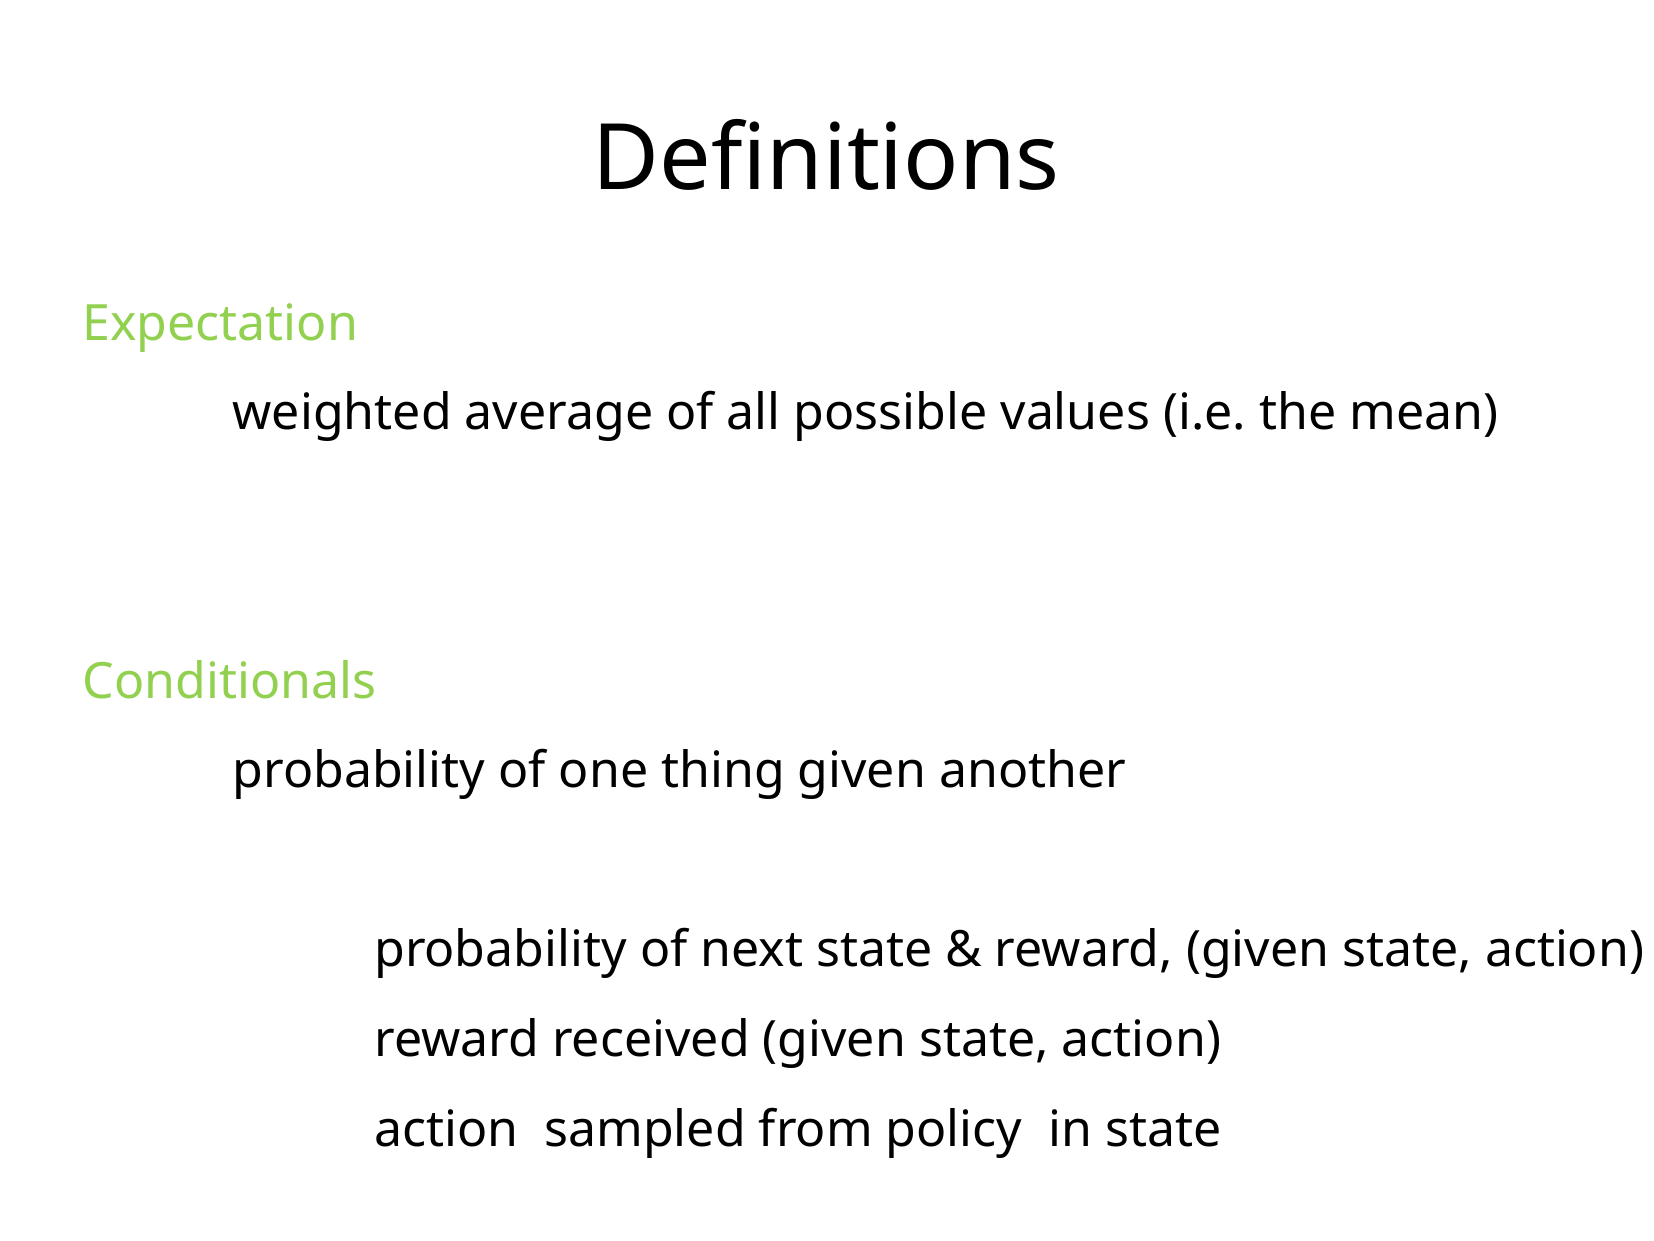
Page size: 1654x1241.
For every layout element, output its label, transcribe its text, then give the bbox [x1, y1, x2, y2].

title Definitions [82, 49, 1571, 257]
